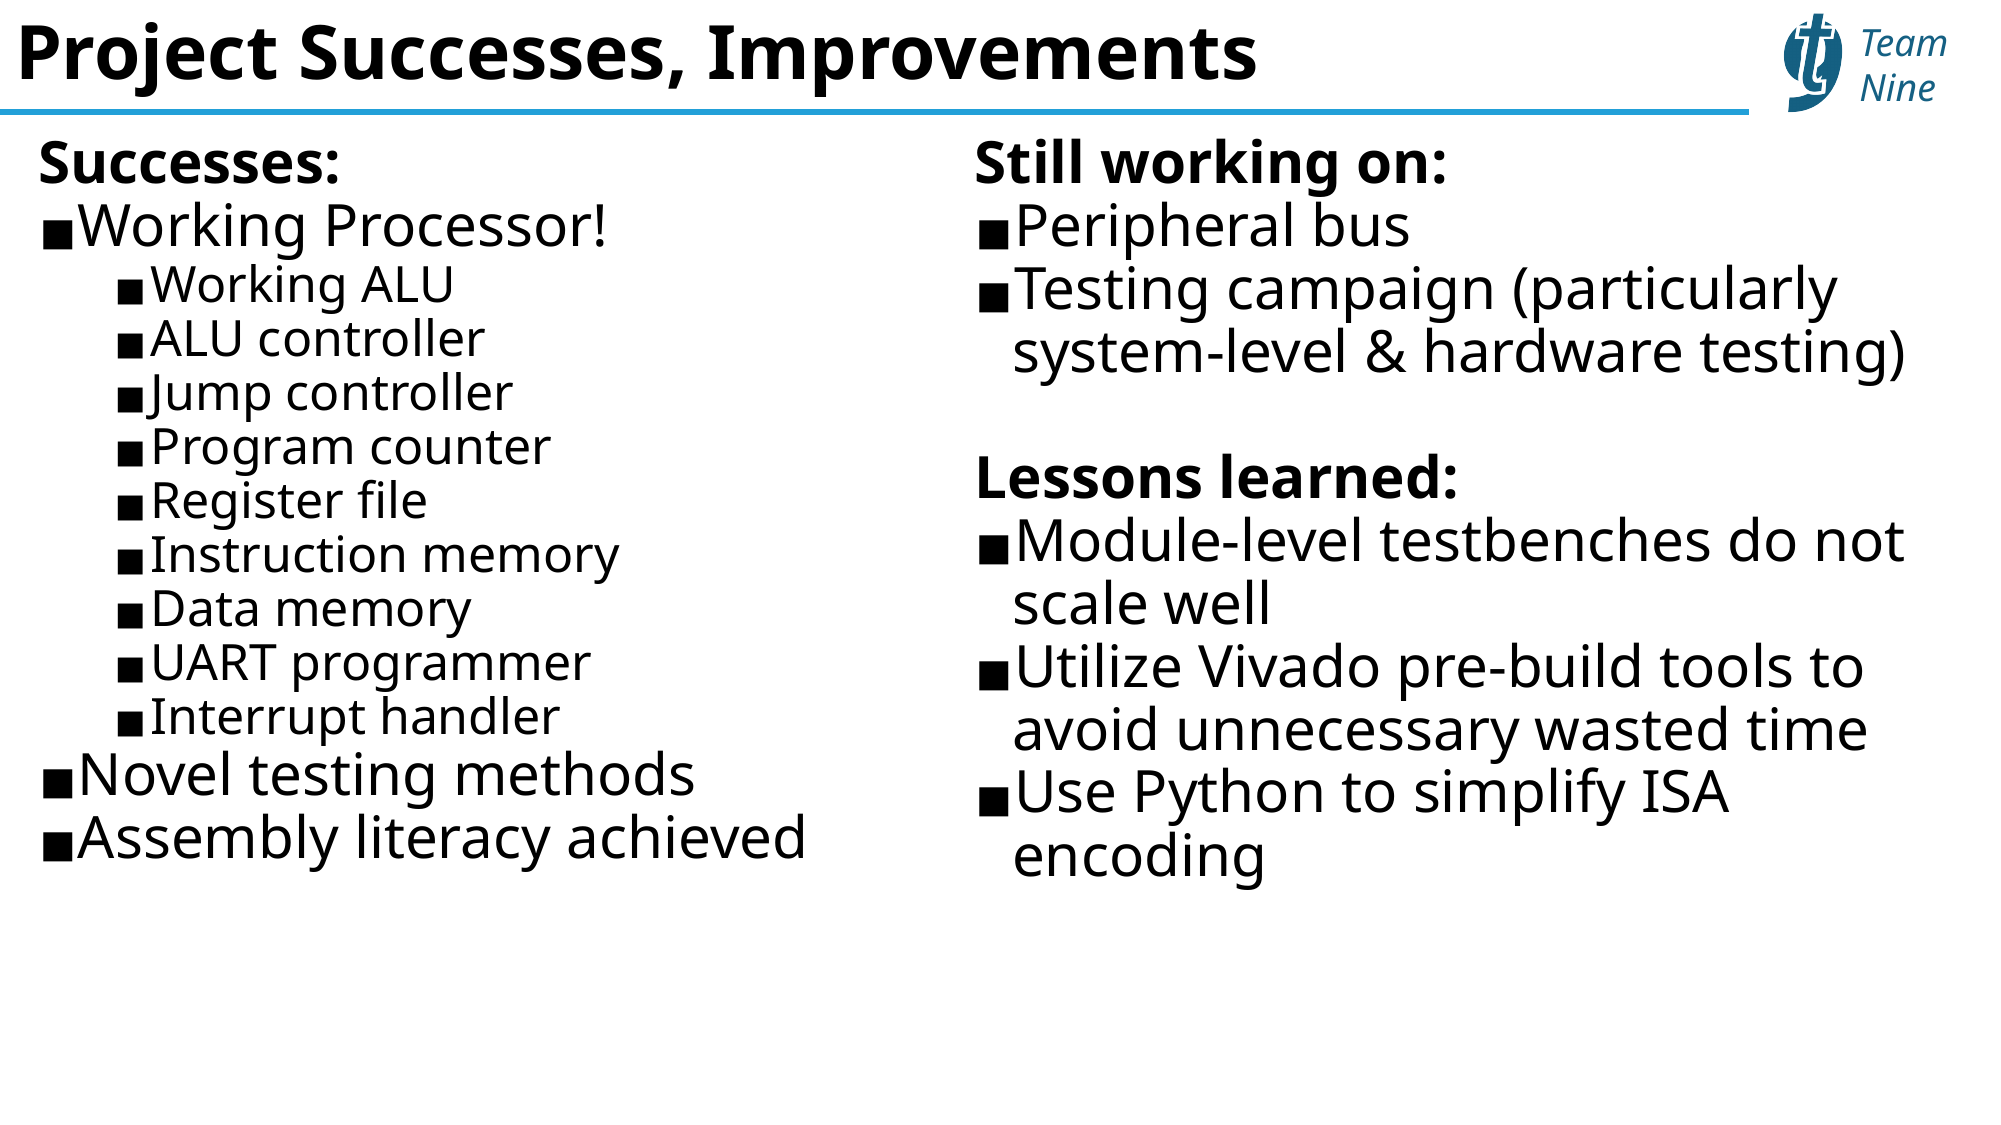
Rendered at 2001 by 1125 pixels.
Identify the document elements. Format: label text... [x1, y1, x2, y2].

text_box Still working on: Peripheral bus Testing campaign (particularly system-level & hardware testing) Lessons learned: Module-level testbenches do not scale well Utilize Vivado pre-build tools to avoid unnecessary wasted time Use Python to simplify ISA encoding [959, 125, 1937, 1043]
list Successes: Working Processor! Working ALU ALU controller Jump controller Program counter Register file Instruction memory Data memory UART programmer Interrupt handler Novel testing methods Assembly literacy achieved [23, 125, 959, 1043]
picture [1780, 11, 1845, 114]
title Project Successes, Improvements [0, 6, 1749, 104]
